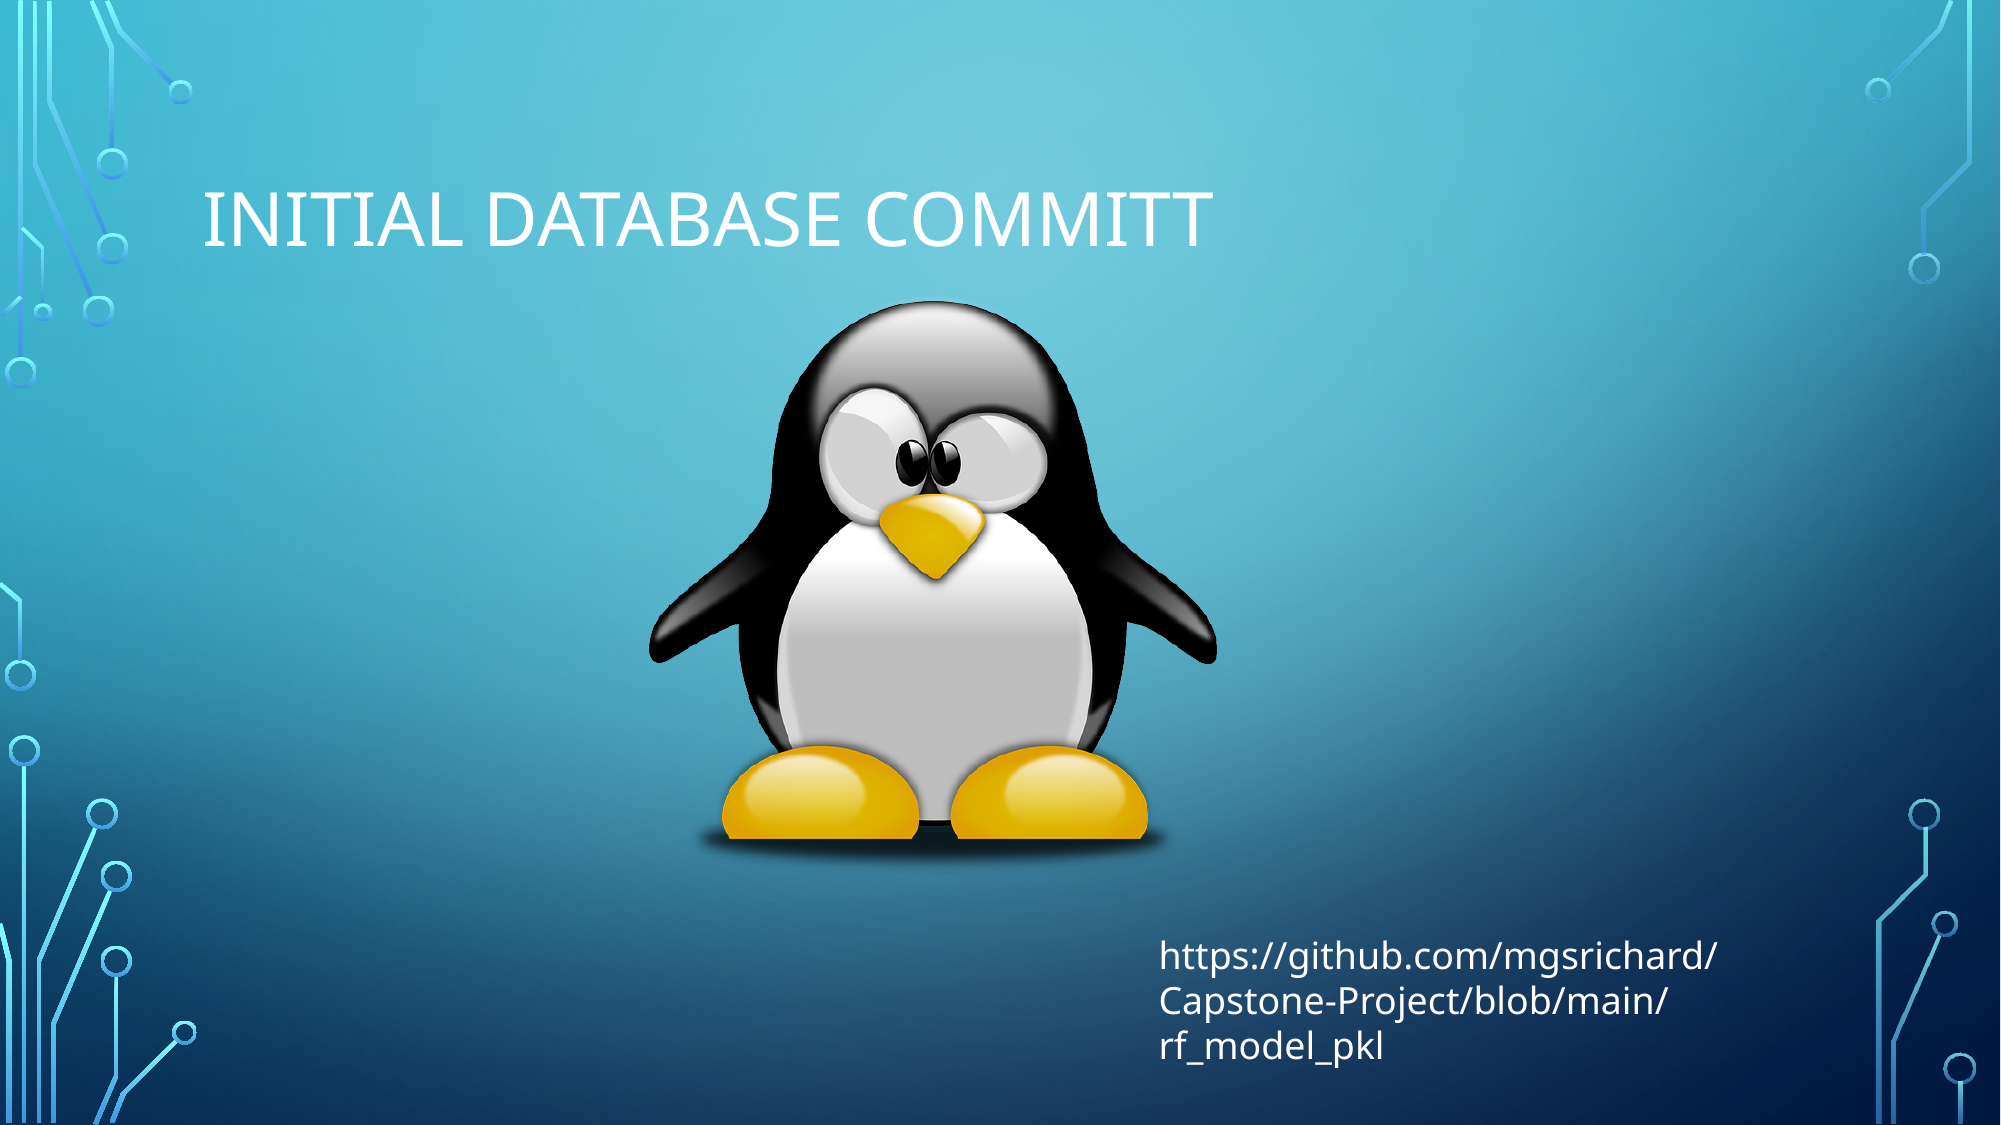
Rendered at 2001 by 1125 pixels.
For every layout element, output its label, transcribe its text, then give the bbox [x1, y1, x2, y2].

text_box https://github.com/mgsrichard/Capstone-Project/blob/main/rf_model_pkl [1143, 924, 1885, 1075]
title Initial DATABASE COMMITT [187, 101, 1813, 344]
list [649, 293, 1217, 876]
